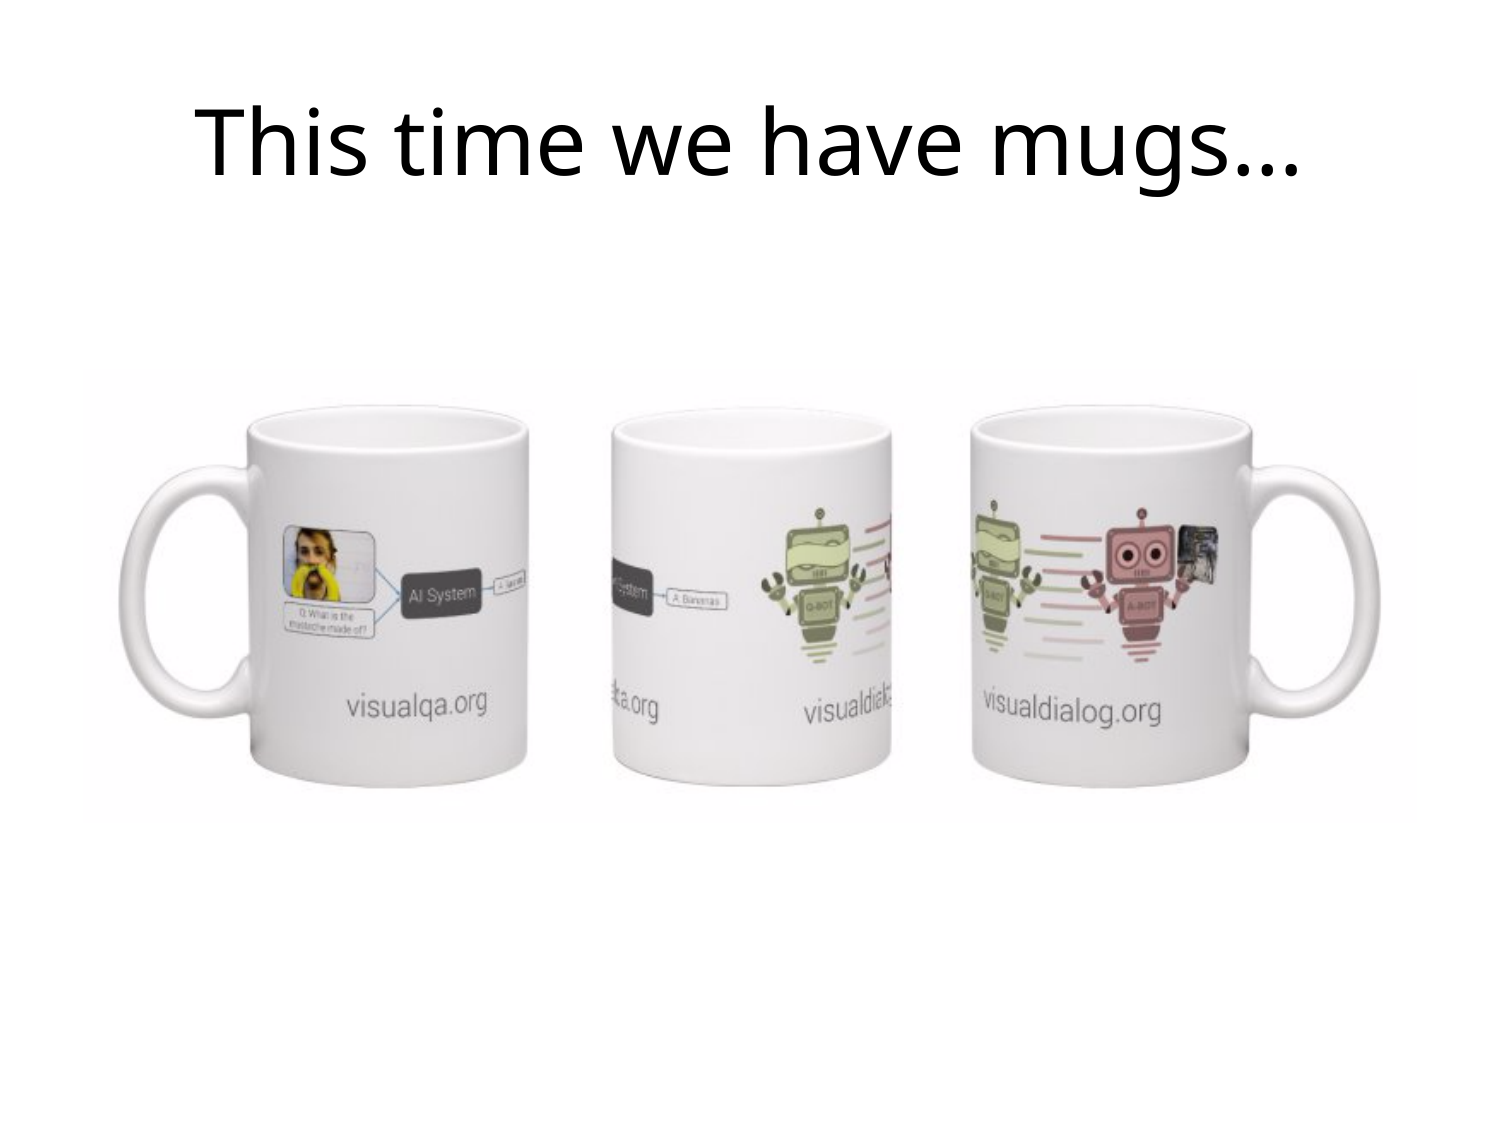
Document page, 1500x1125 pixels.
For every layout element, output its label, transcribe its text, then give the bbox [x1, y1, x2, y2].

title This time we have mugs… [75, 45, 1425, 233]
picture [83, 369, 1417, 823]
